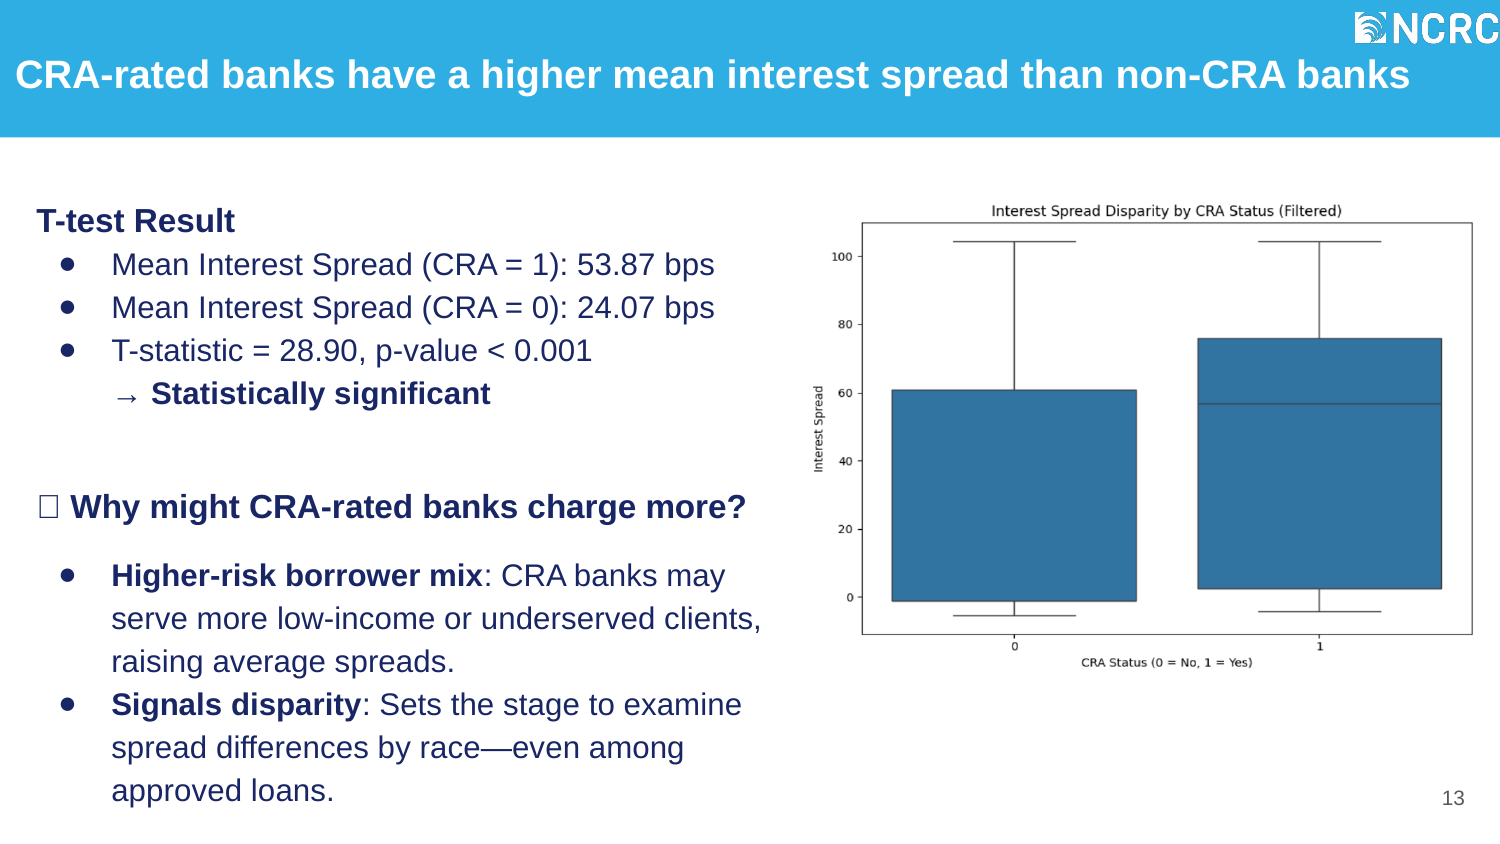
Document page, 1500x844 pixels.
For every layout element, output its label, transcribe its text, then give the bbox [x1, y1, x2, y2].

picture [805, 196, 1481, 677]
text_box CRA-rated banks have a higher mean interest spread than non-CRA banks [0, 0, 1500, 138]
slide_number 13 [1389, 764, 1480, 830]
picture [1355, 10, 1500, 45]
list T-test Result Mean Interest Spread (CRA = 1): 53.87 bps Mean Interest Spread (CRA = 0): 24.07 bps T-statistic = 28.90, p-value < 0.001 → Statistically significant 💡 Why might CRA-rated banks charge more? Higher-risk borrower mix: CRA banks may serve more low-income or underserved clients, raising average spreads. Signals disparity: Sets the stage to examine spread differences by race—even among approved loans. [21, 177, 794, 751]
